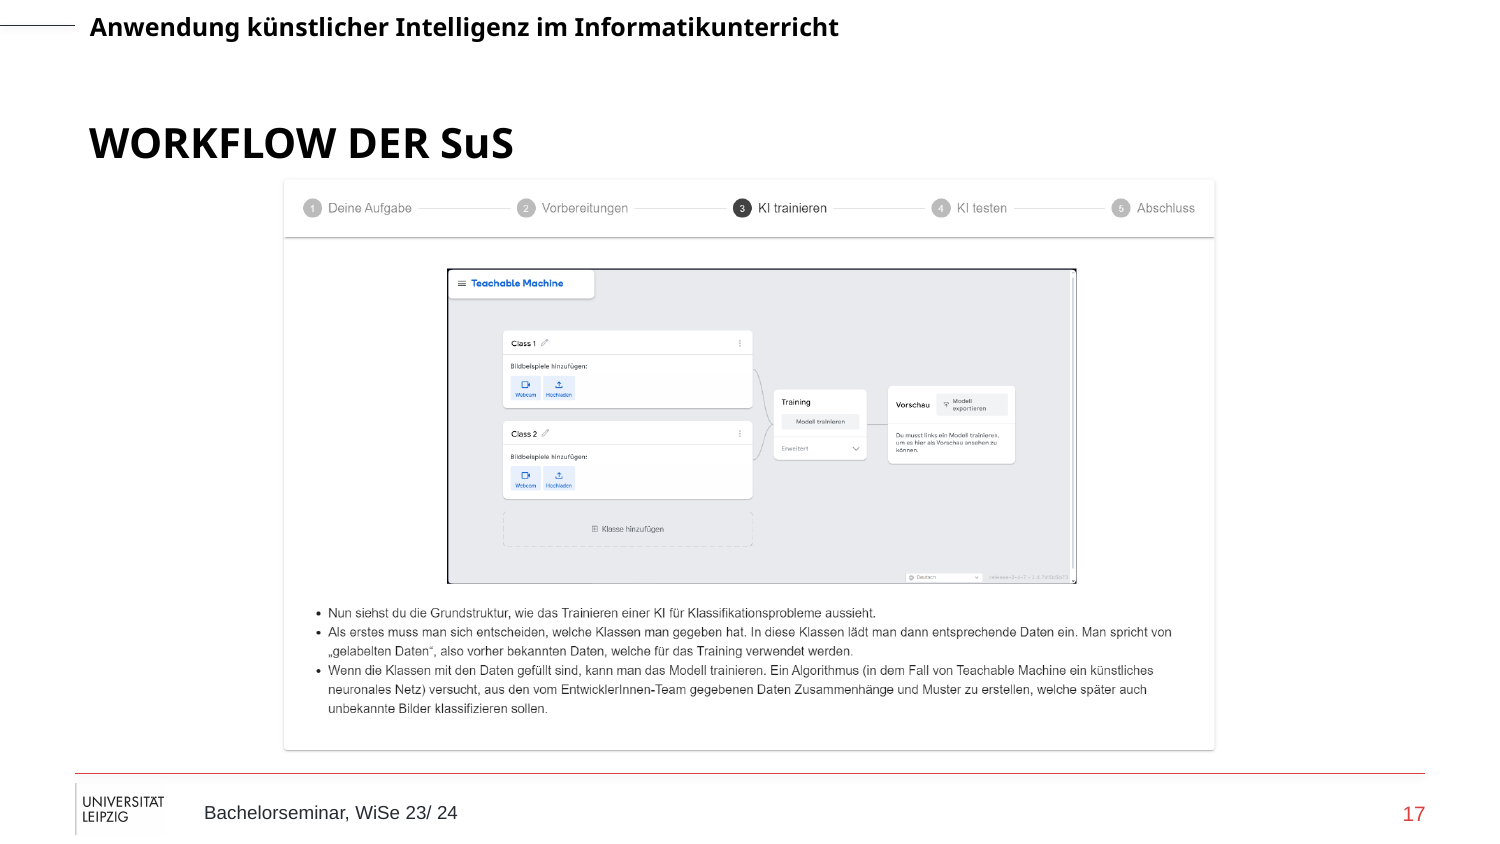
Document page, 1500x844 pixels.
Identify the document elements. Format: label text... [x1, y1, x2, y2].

slide_number 17 [1303, 800, 1426, 834]
picture [75, 782, 165, 836]
picture [278, 174, 1222, 758]
title Workflow der SuS [75, 50, 1426, 175]
